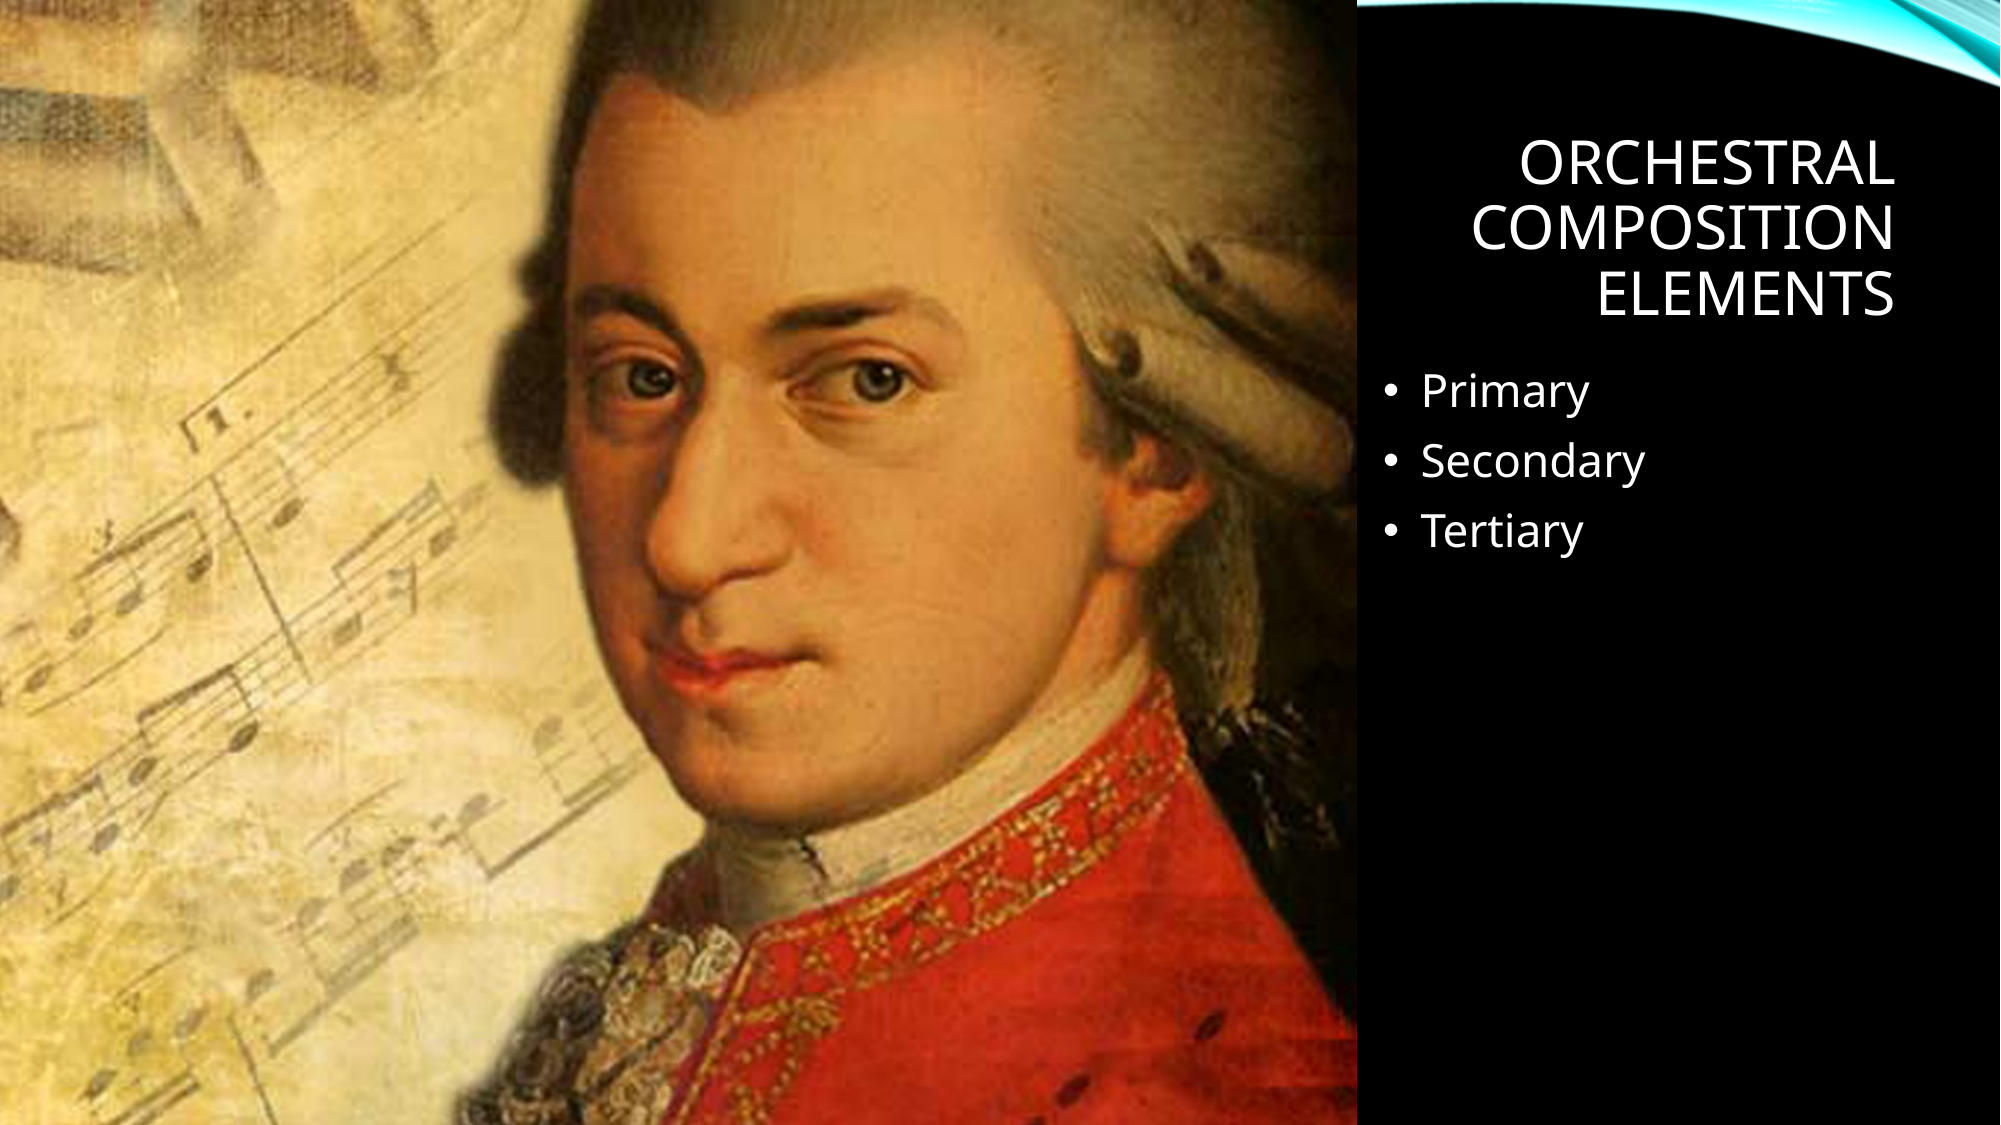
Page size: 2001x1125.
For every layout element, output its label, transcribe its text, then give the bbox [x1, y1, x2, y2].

title Orchestral Composition Elements [1357, 124, 1912, 337]
picture [0, 0, 2000, 1125]
list Primary Secondary Tertiary [1368, 360, 1888, 1021]
